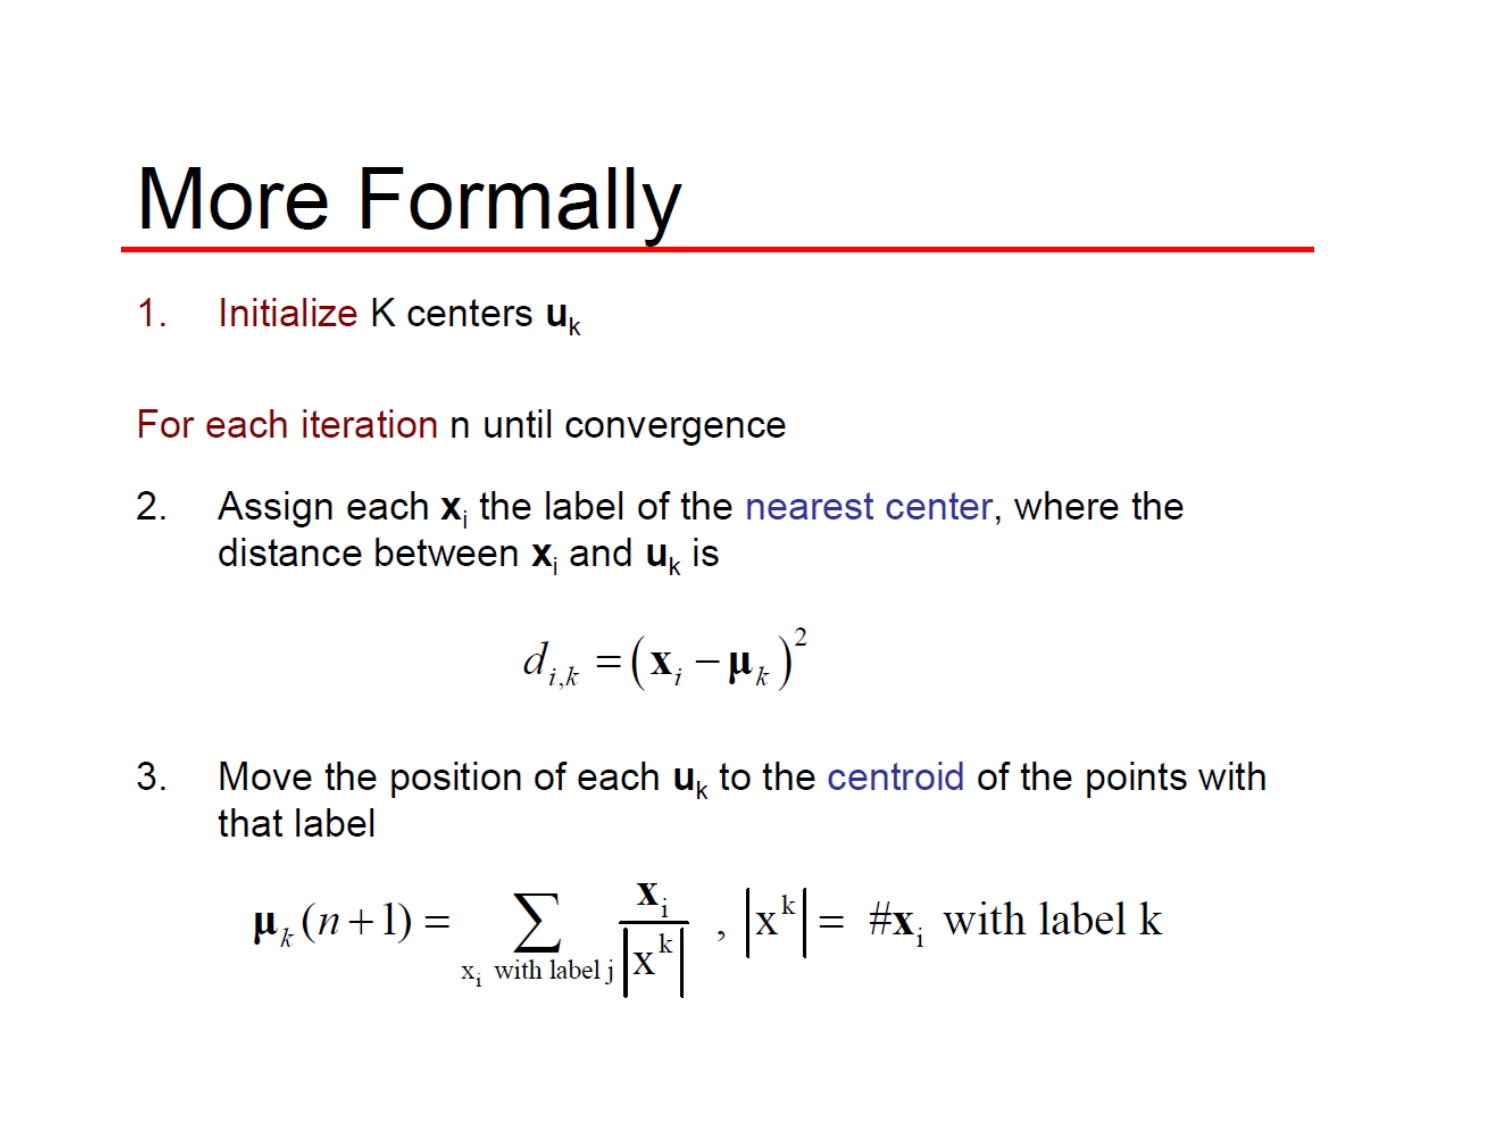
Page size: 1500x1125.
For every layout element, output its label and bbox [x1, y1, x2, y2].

picture [87, 149, 1345, 1015]
